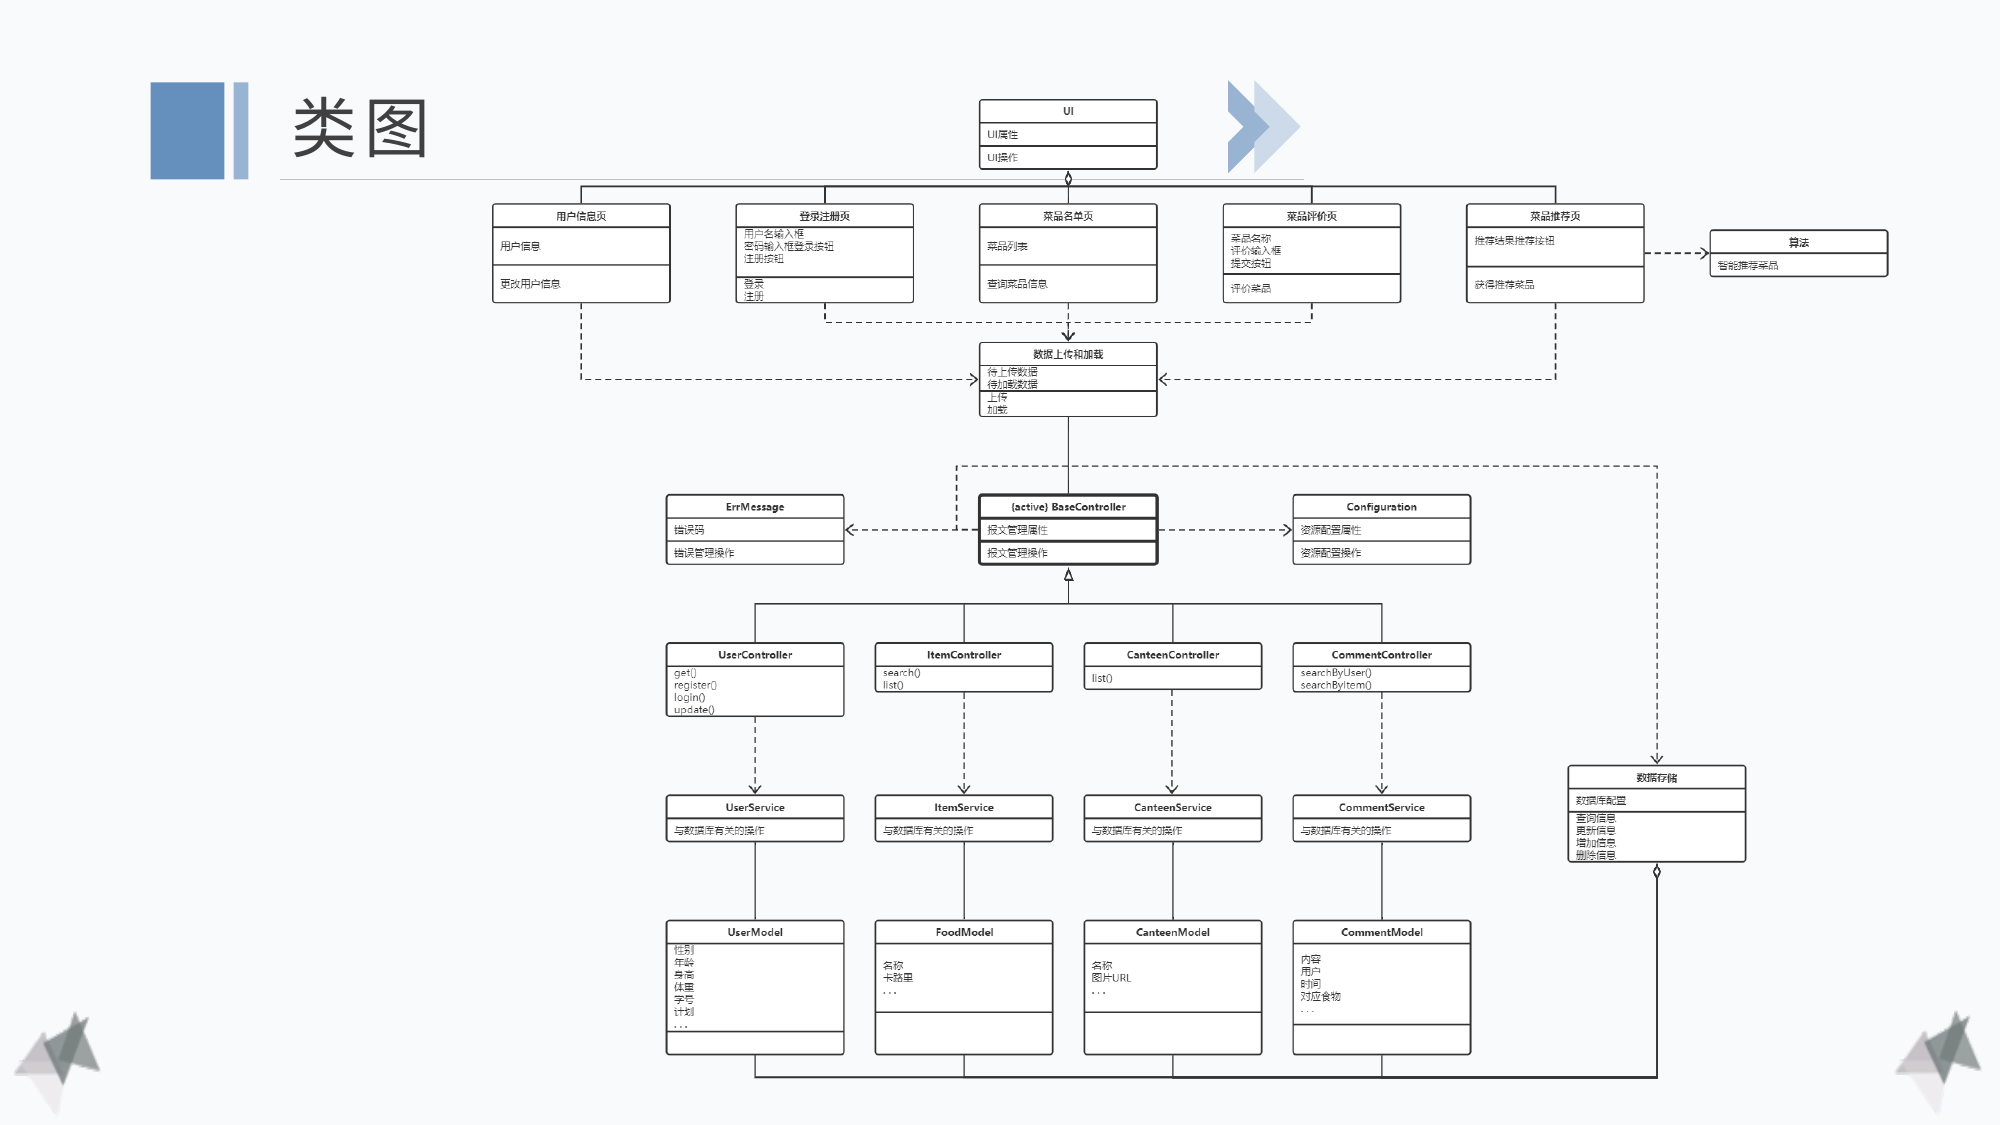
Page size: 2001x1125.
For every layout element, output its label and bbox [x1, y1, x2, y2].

text_box [150, 82, 473, 180]
picture [0, 1006, 119, 1125]
picture [473, 80, 2000, 1124]
